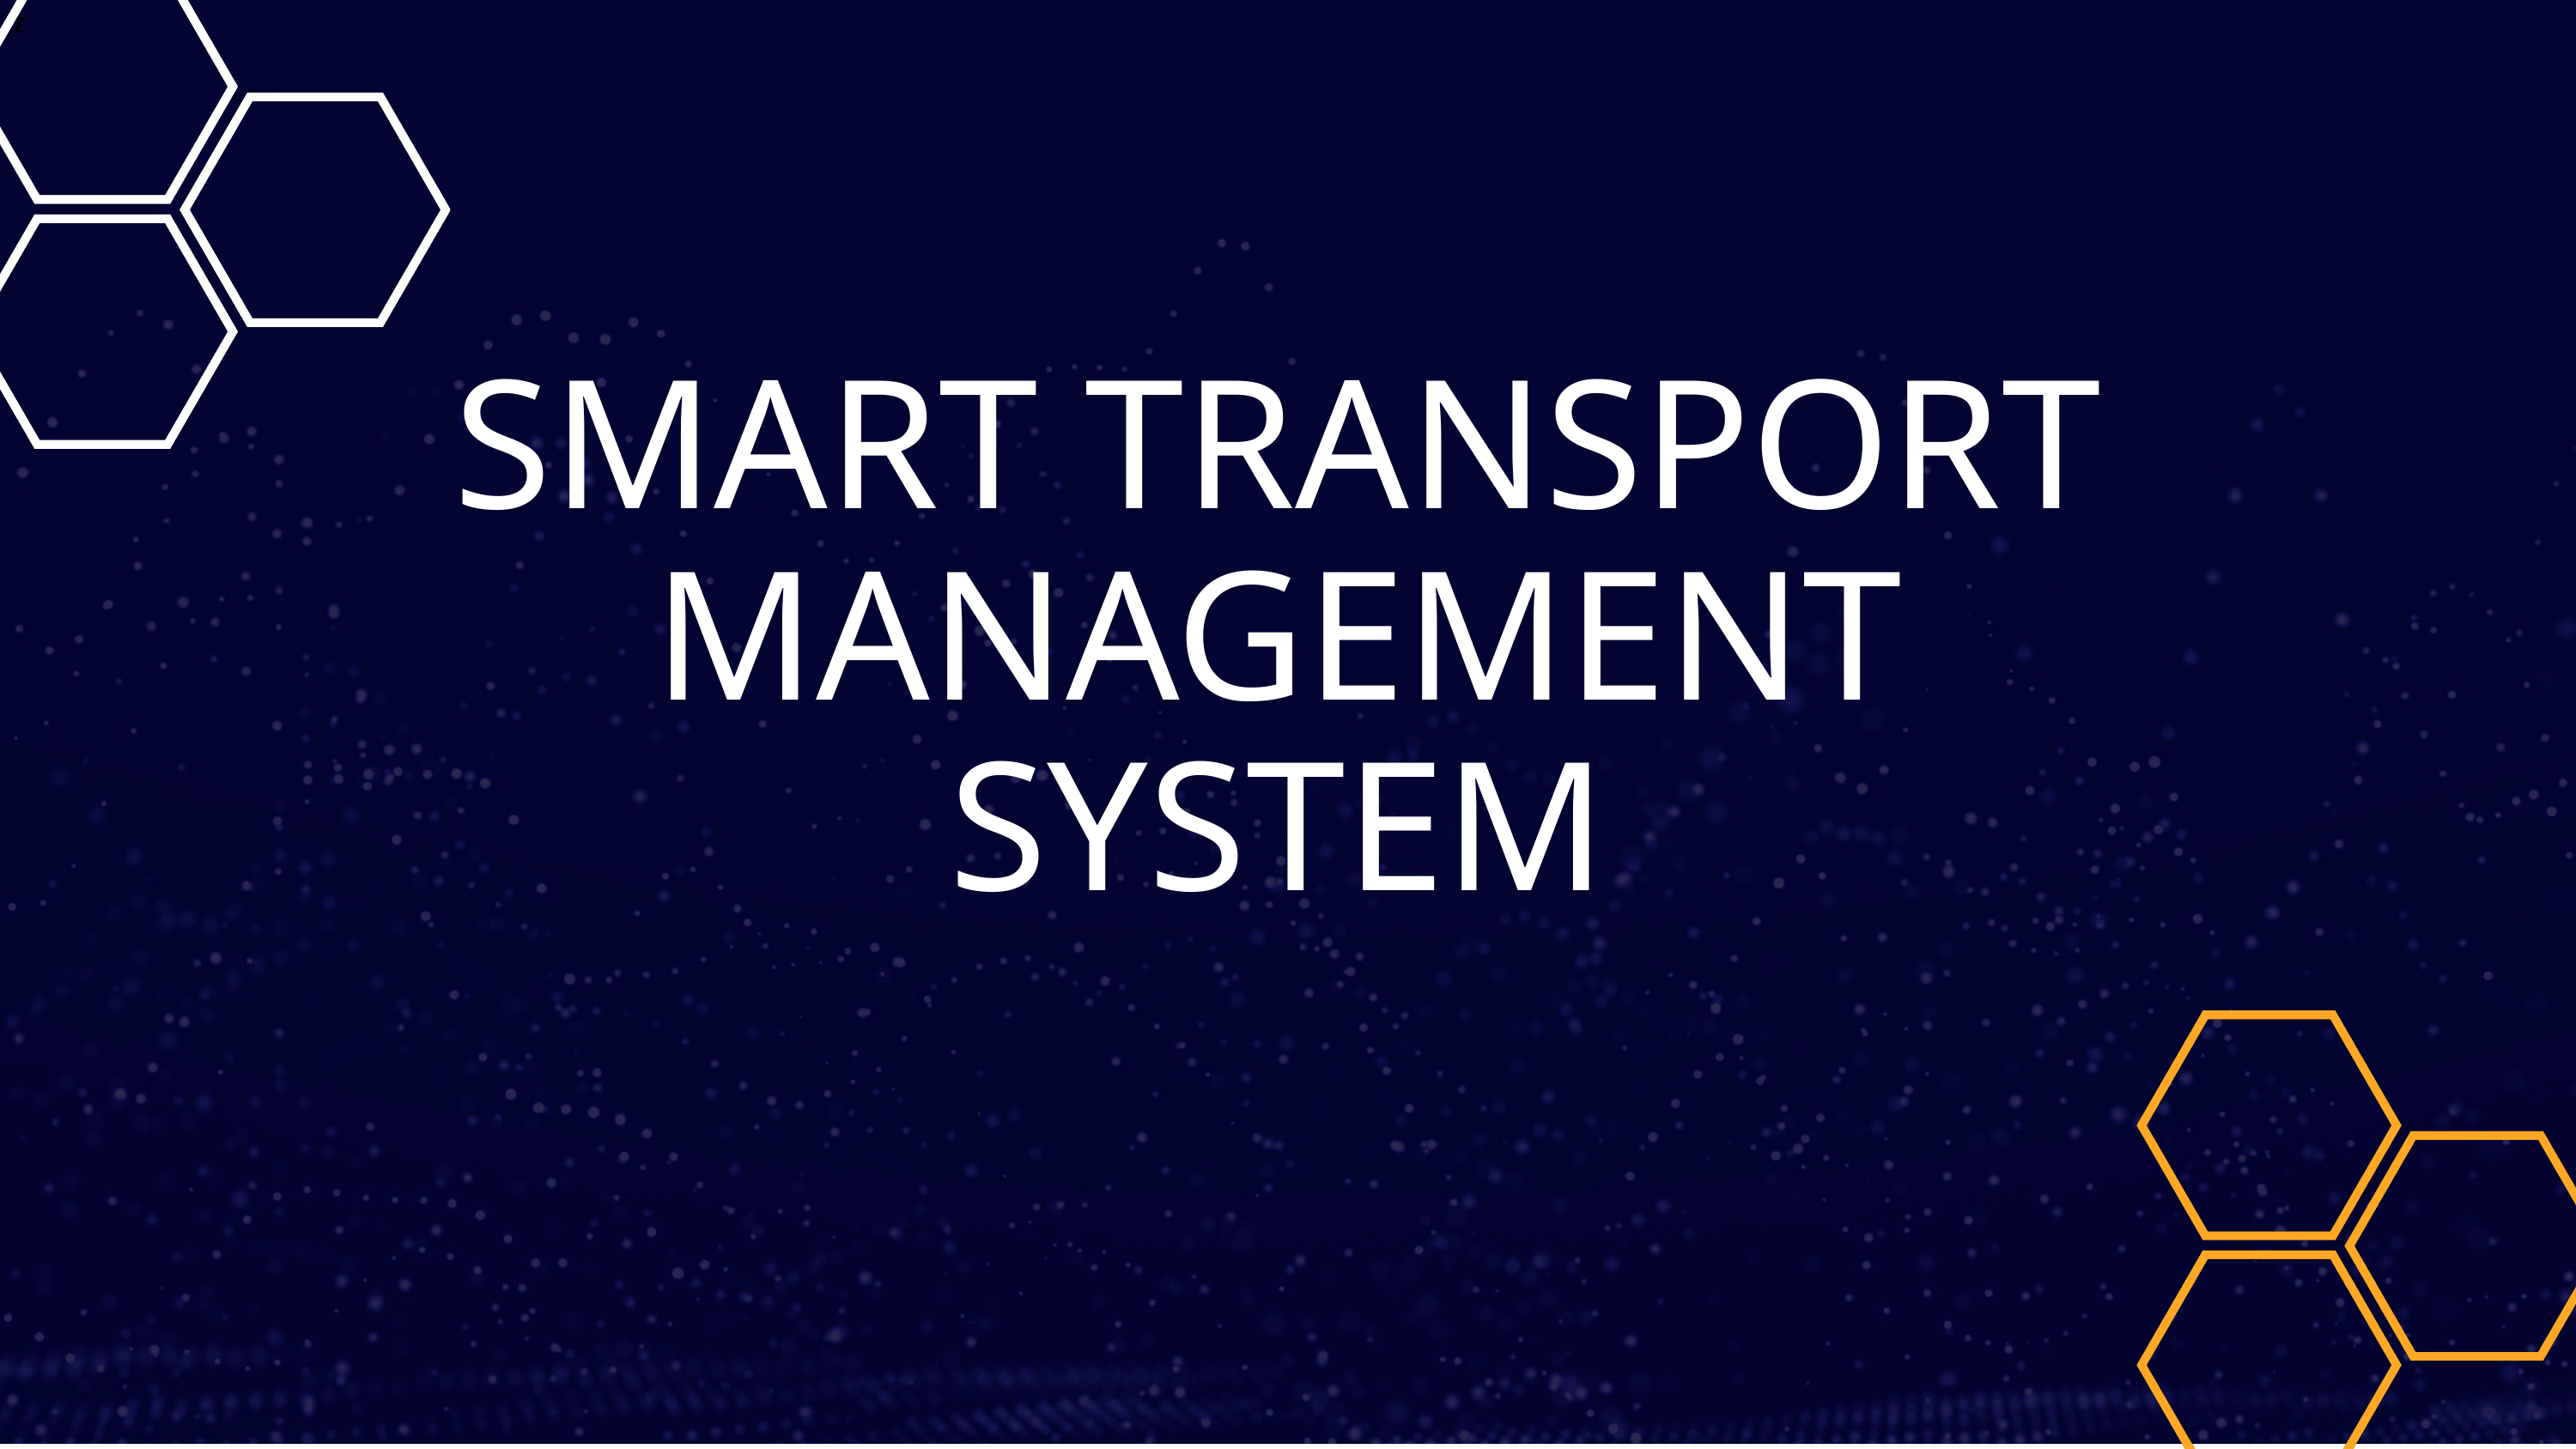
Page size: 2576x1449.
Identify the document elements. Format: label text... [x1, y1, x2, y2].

text_box [0, 0, 451, 449]
text_box z [0, 0, 2576, 1444]
text_box SMART TRANSPORT MANAGEMENT SYSTEM [429, 353, 2128, 927]
text_box [2136, 1010, 2576, 1449]
